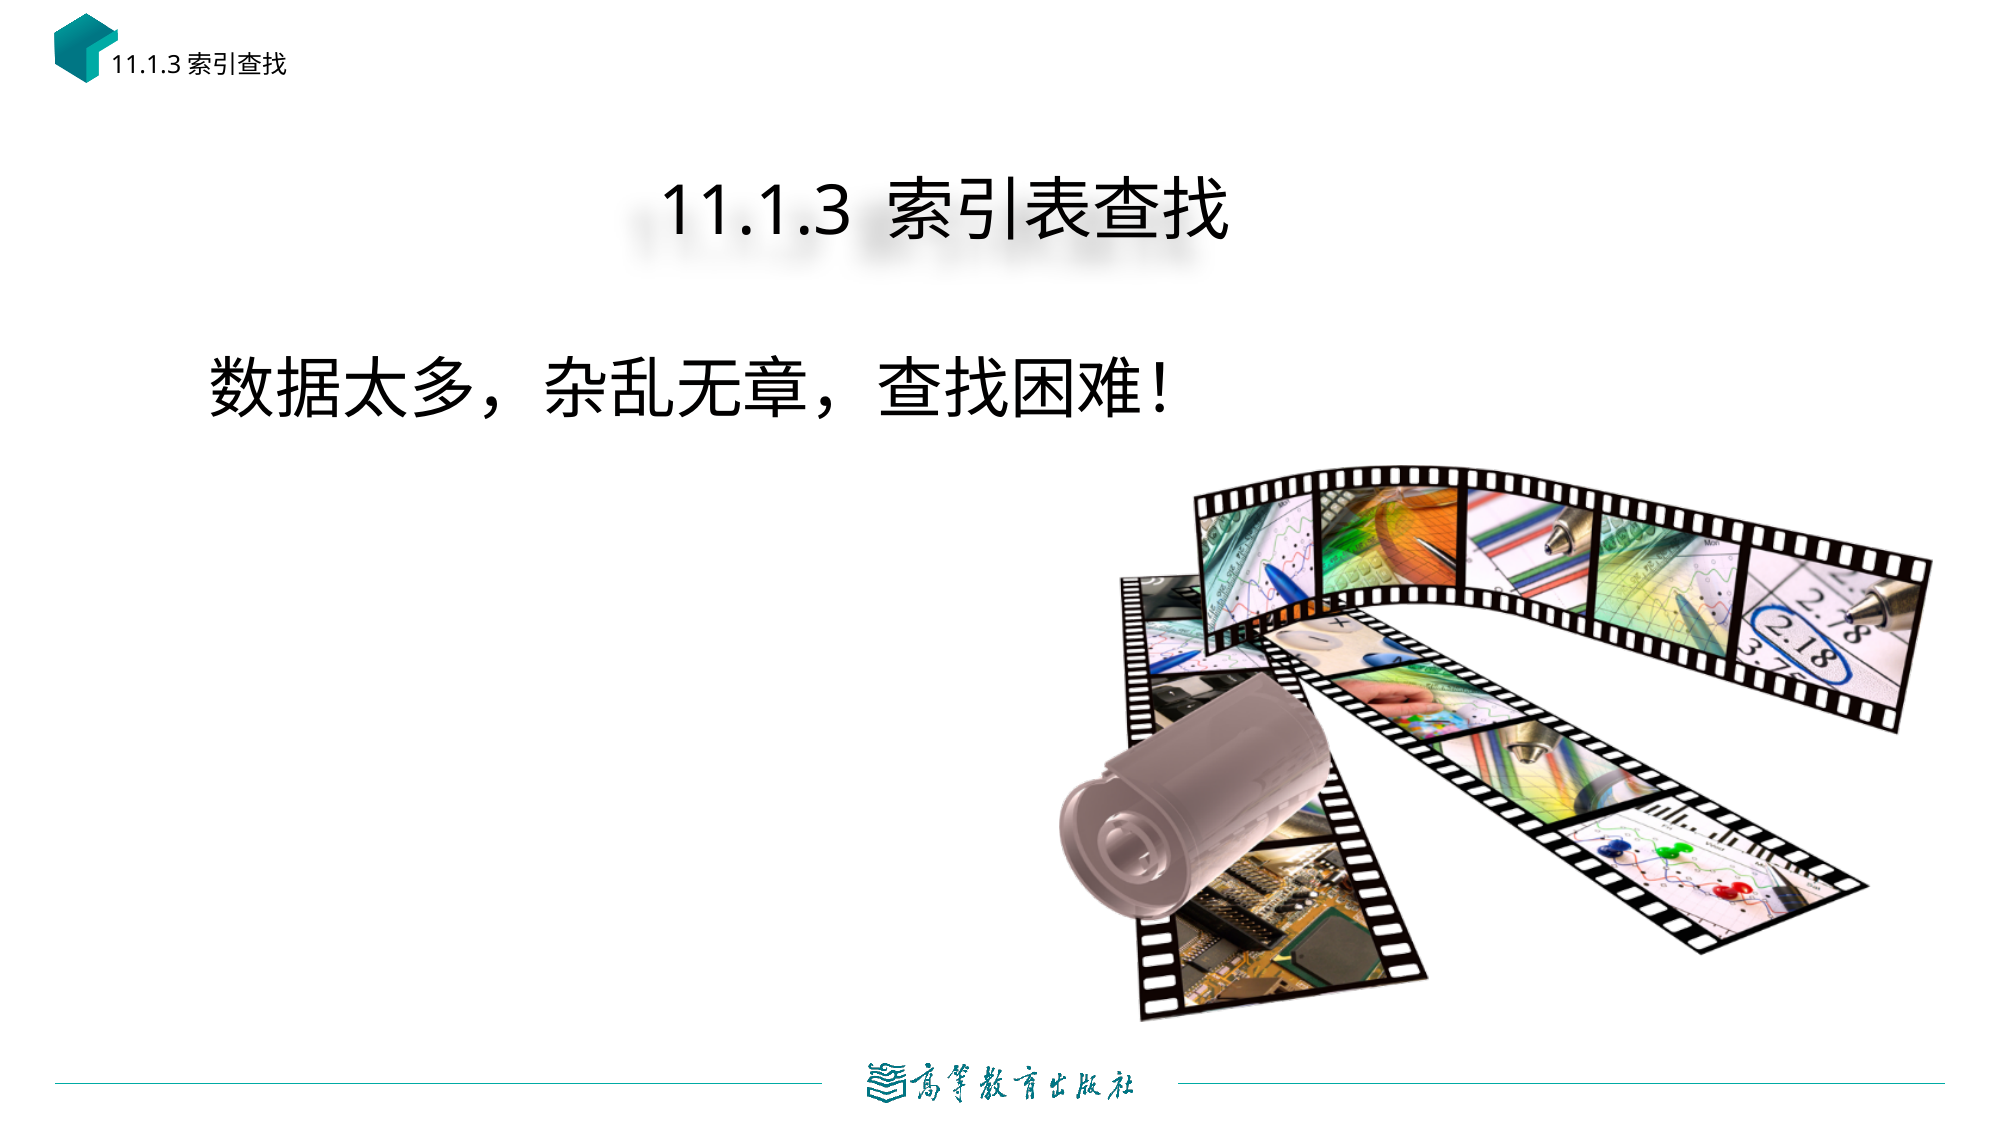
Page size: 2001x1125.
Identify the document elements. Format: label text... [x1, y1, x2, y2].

subtitle 11.1.3索引查找 [95, 44, 894, 99]
picture [1059, 465, 1934, 1022]
picture [867, 1063, 1133, 1103]
text_box 数据太多，杂乱无章，查找困难！ [194, 338, 1226, 433]
text_box 11.1.3 索引表查找 [633, 153, 1256, 257]
